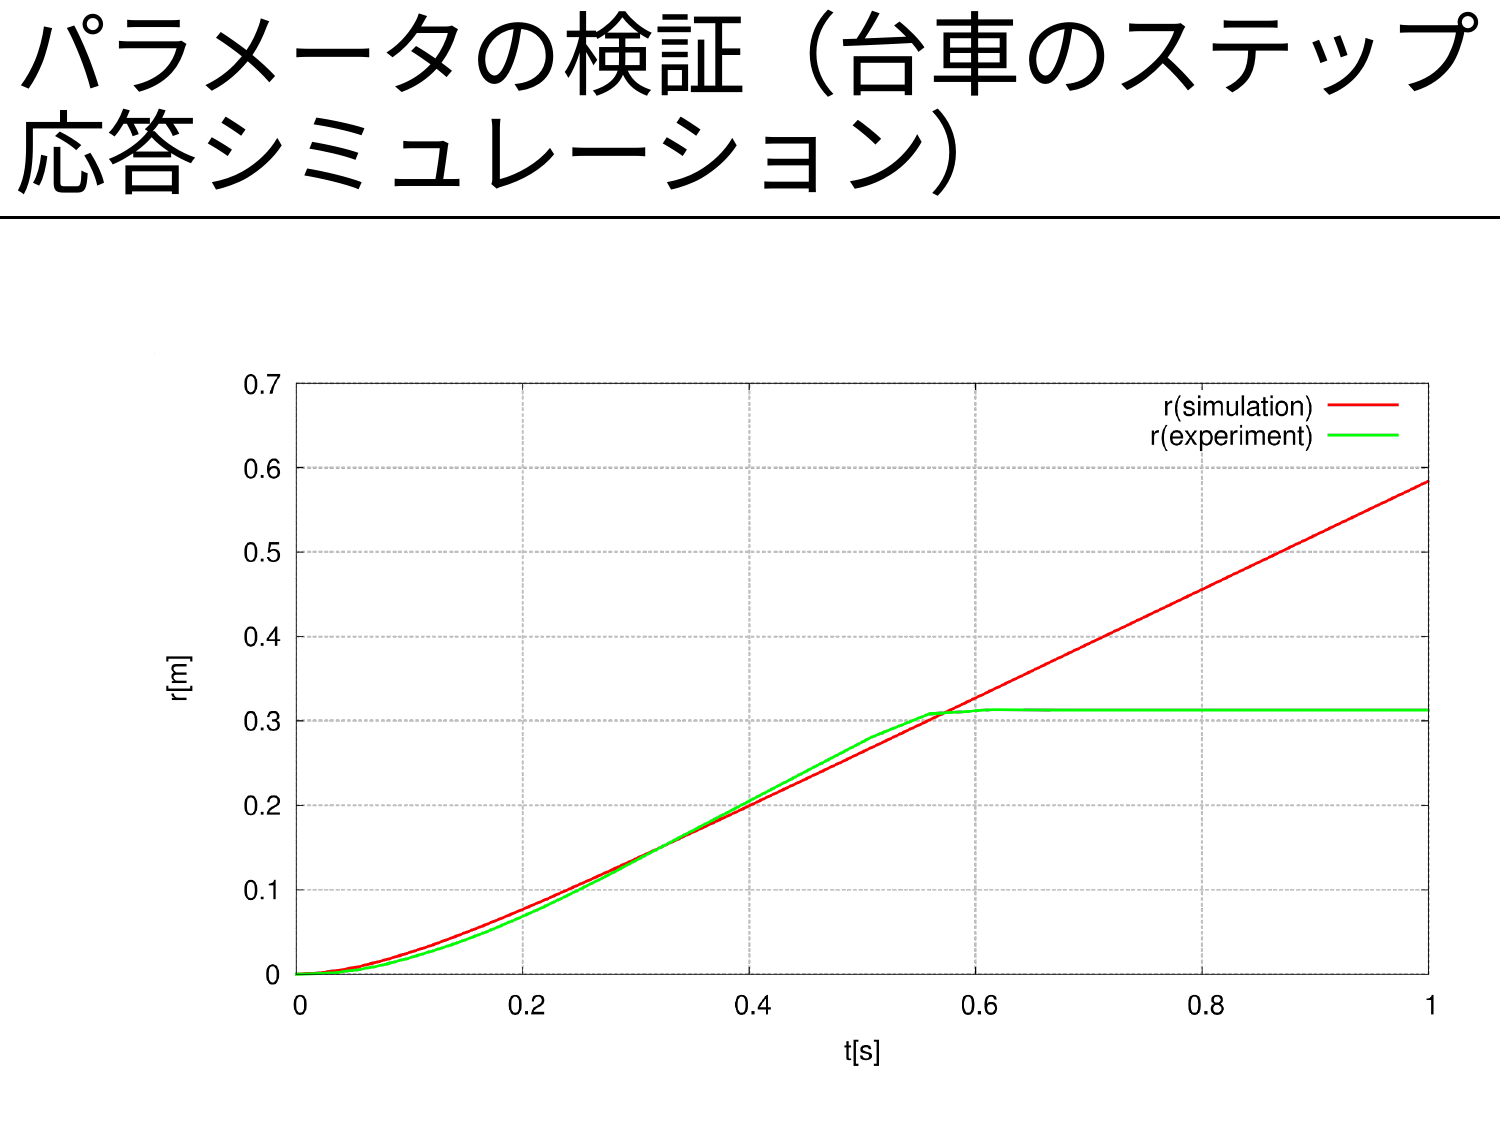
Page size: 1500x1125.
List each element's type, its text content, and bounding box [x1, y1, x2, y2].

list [153, 353, 1500, 1071]
title パラメータの検証（台車のステップ応答シミュレーション） [0, 0, 1500, 218]
